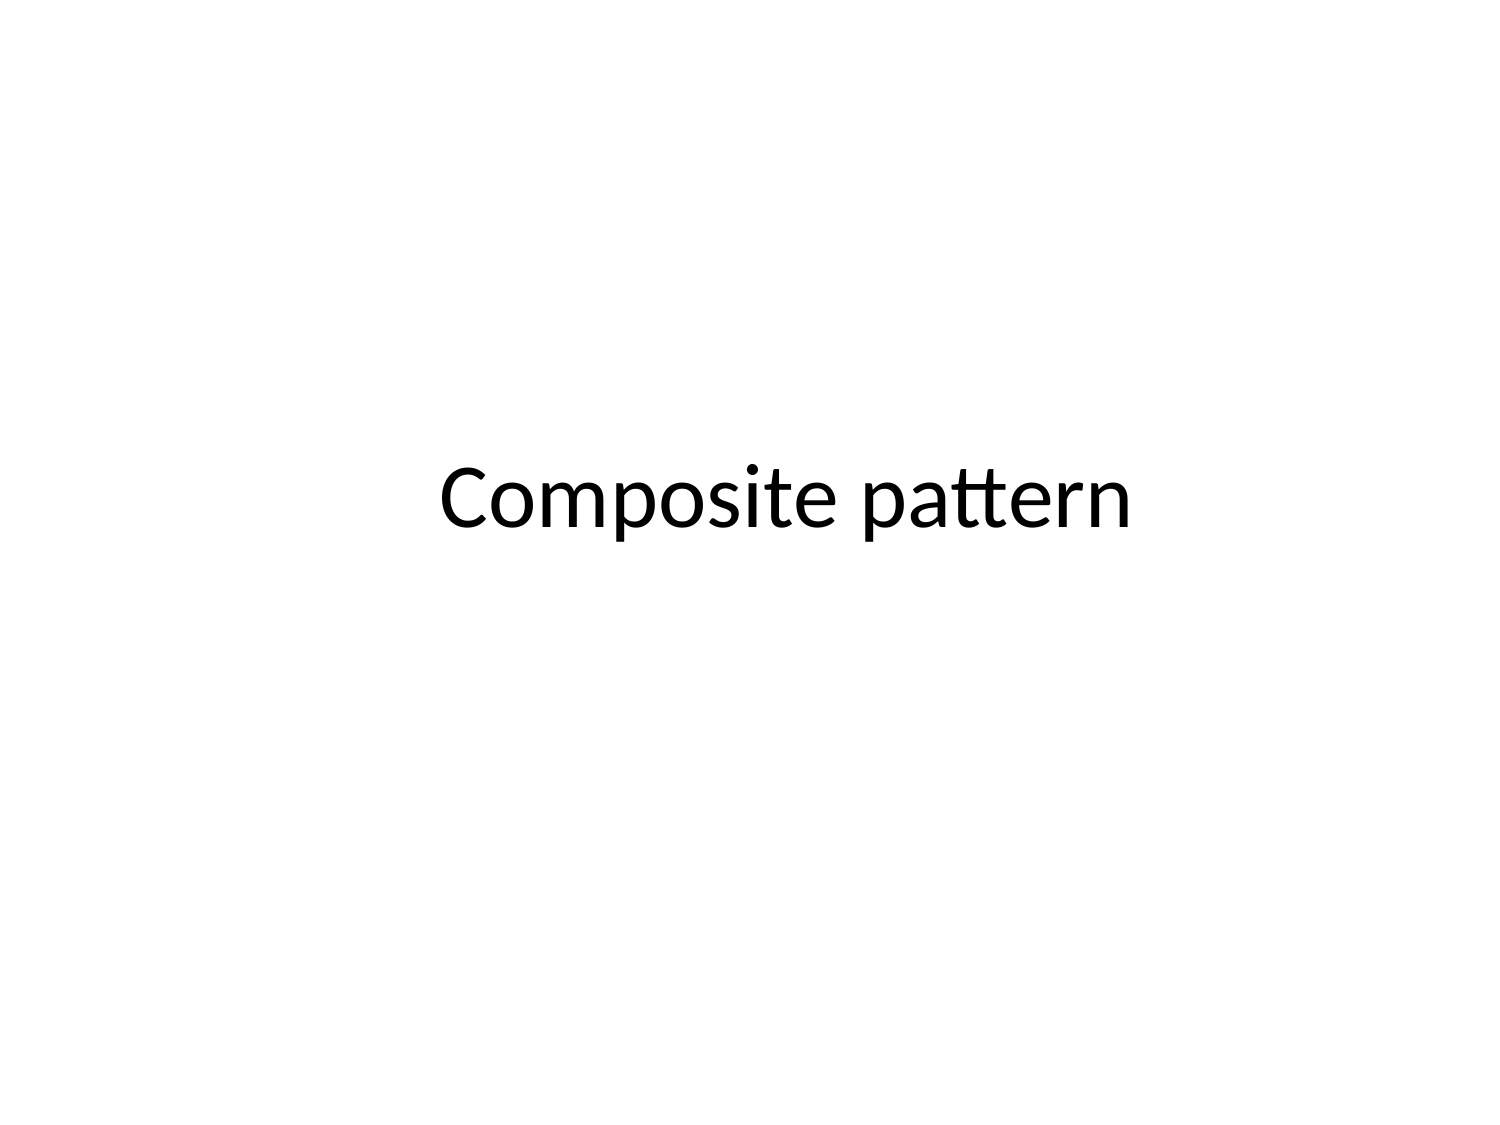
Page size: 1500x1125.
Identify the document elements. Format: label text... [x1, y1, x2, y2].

title Composite pattern [112, 397, 1463, 585]
